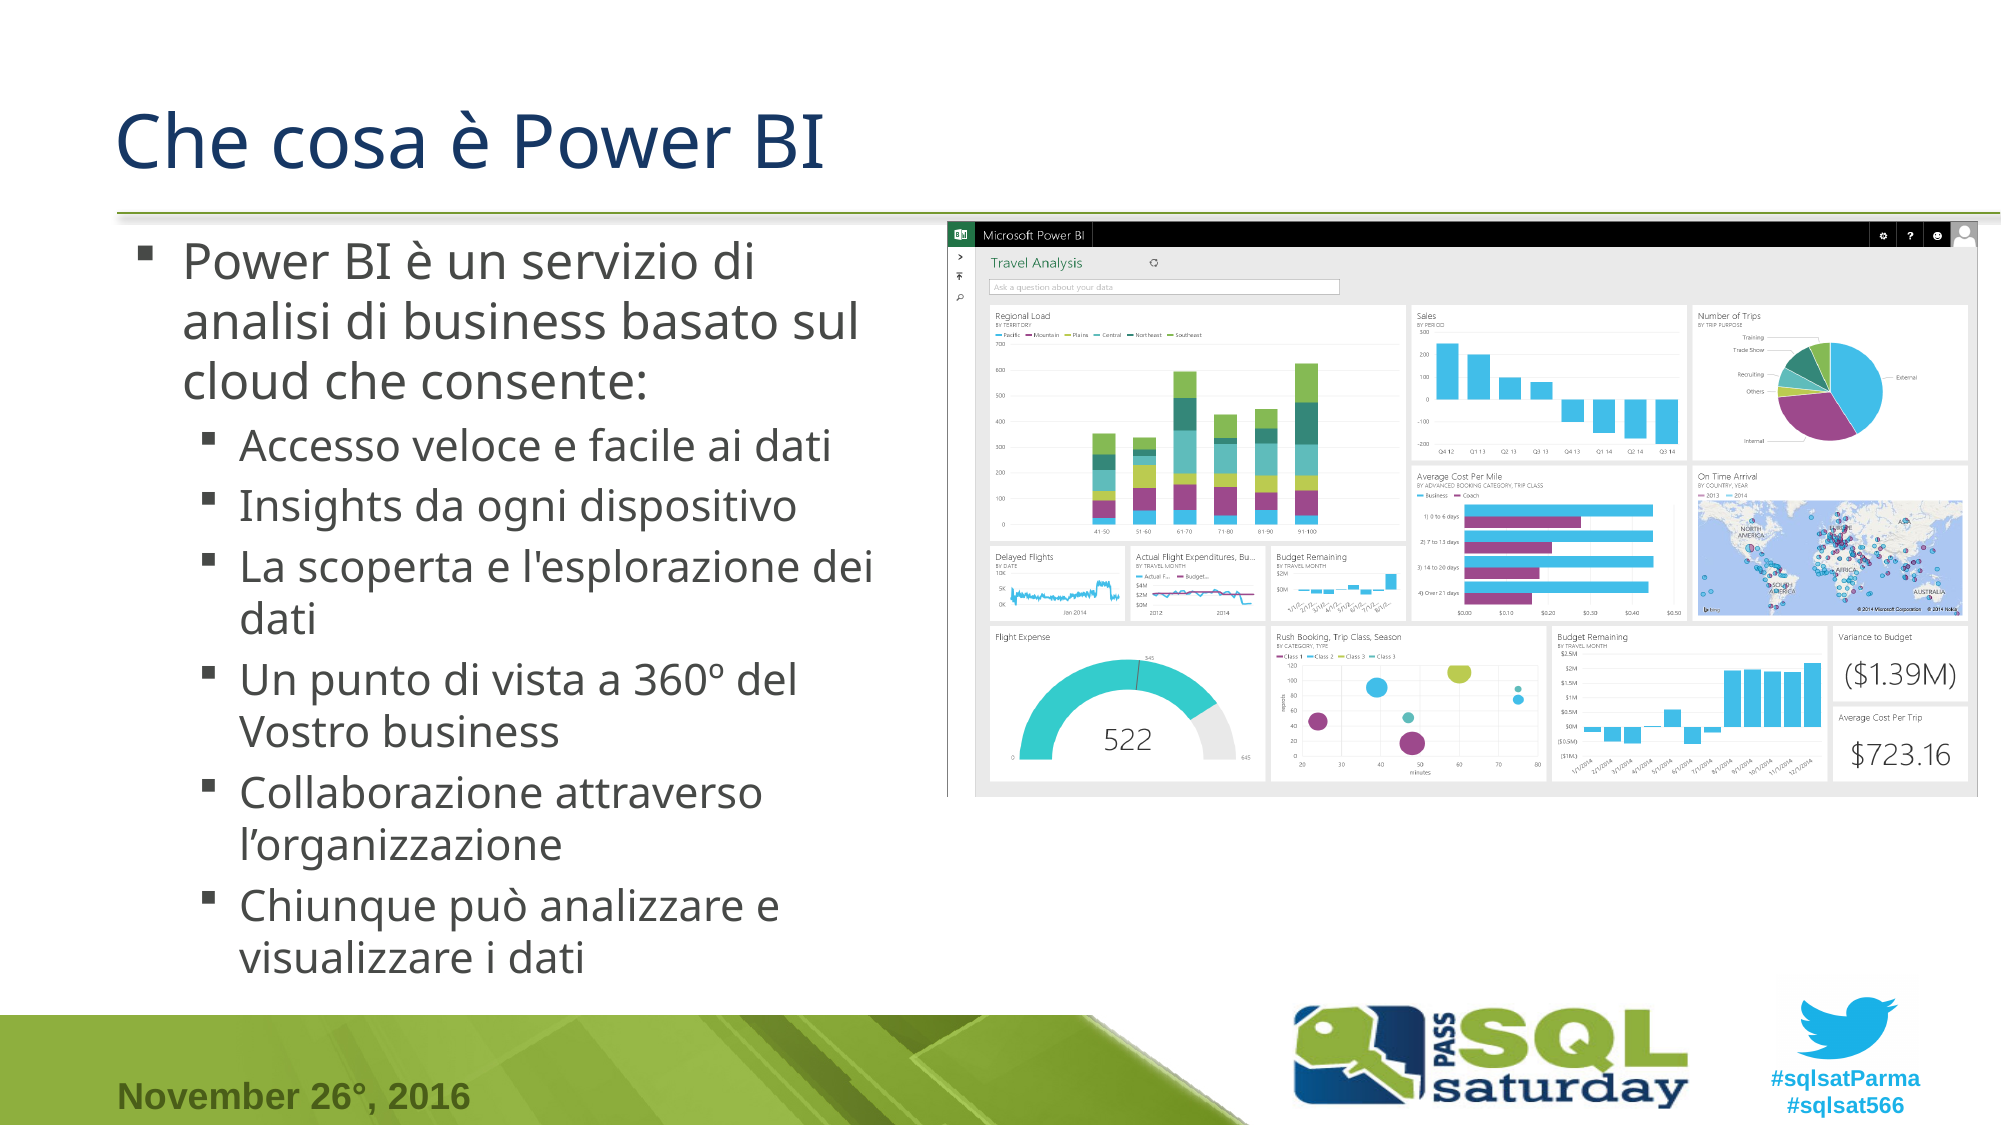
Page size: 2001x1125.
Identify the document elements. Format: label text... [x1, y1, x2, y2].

picture [1776, 974, 1919, 1082]
text_box Power BI è un servizio di analisi di business basato sul cloud che consente: Accesso veloce e facile ai dati Insights da ogni dispositivo La scoperta e l'esplorazione dei dati Un punto di vista a 360º del Vostro business Collaborazione attraverso l’organizzazione Chiunque può analizzare e visualizzare i dati [118, 221, 930, 1007]
picture [0, 977, 1709, 1125]
title Che cosa è Power BI [99, 45, 1900, 233]
picture [947, 221, 1978, 797]
